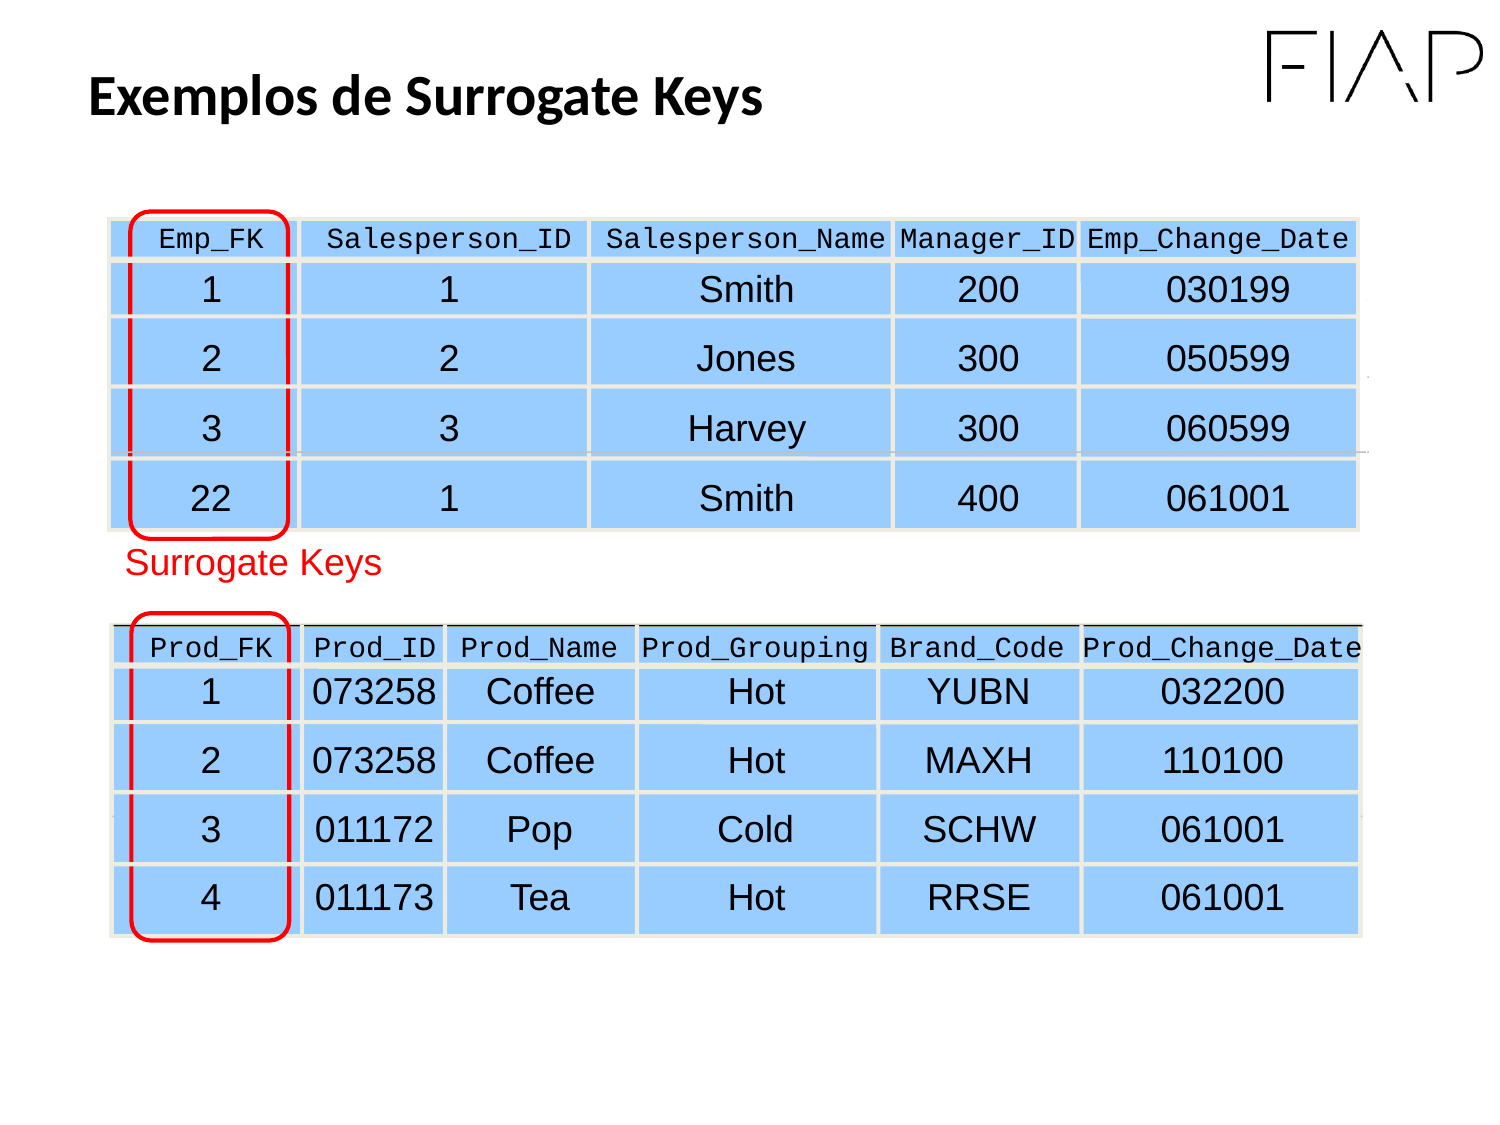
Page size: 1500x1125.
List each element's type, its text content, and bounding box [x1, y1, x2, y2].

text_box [200, 666, 1286, 713]
text_box [130, 211, 289, 259]
text_box [130, 459, 289, 529]
text_box [289, 388, 299, 402]
text_box [111, 723, 131, 792]
text_box Emp_FK [158, 219, 264, 255]
text_box [108, 260, 130, 316]
text_box Prod_Change_Date [1082, 628, 1363, 663]
text_box [879, 723, 1081, 734]
text_box [303, 865, 445, 871]
text_box [300, 459, 589, 472]
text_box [200, 735, 1286, 782]
text_box [893, 459, 1078, 472]
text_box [200, 873, 1286, 919]
text_box [638, 865, 878, 871]
text_box [590, 388, 892, 402]
text_box [111, 793, 131, 864]
text_box [300, 318, 589, 332]
text_box [131, 613, 290, 665]
text_box [131, 793, 290, 864]
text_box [200, 403, 1292, 450]
text_box [637, 723, 878, 734]
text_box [200, 804, 1286, 850]
text_box Emp_Change_Date [1087, 219, 1350, 255]
text_box [1079, 219, 1358, 451]
text_box [130, 260, 289, 316]
text_box [637, 627, 878, 665]
text_box [290, 865, 302, 871]
text_box Salesperson_Name [606, 219, 887, 255]
text_box [300, 388, 589, 402]
text_box Prod_ID [313, 628, 437, 663]
text_box [285, 219, 299, 259]
text_box [111, 666, 131, 722]
text_box [446, 627, 636, 665]
text_box [303, 627, 445, 665]
text_box [290, 793, 302, 803]
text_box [200, 334, 1292, 380]
text_box [303, 927, 445, 936]
text_box [638, 927, 878, 936]
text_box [200, 264, 1292, 311]
text_box [303, 723, 445, 734]
text_box [108, 459, 132, 531]
text_box [879, 793, 1081, 803]
text_box Salesperson_ID [326, 219, 572, 255]
text_box [1079, 453, 1358, 531]
text_box [303, 793, 445, 803]
text_box [590, 219, 892, 259]
text_box [131, 865, 290, 941]
text_box [130, 453, 289, 458]
text_box Brand_Code [889, 628, 1065, 663]
text_box [638, 858, 878, 864]
text_box [300, 219, 589, 259]
text_box [290, 723, 302, 734]
text_box Prod_Grouping [641, 628, 869, 663]
text_box [893, 388, 1078, 402]
text_box [130, 317, 289, 386]
text_box [638, 793, 878, 803]
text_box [189, 473, 1292, 520]
title Exemplos de Surrogate Keys [73, 0, 1424, 187]
text_box [108, 219, 133, 259]
text_box [289, 627, 302, 665]
text_box [303, 858, 445, 864]
text_box [108, 387, 130, 458]
text_box [108, 317, 130, 386]
text_box Manager_ID [900, 219, 1076, 255]
text_box [290, 858, 302, 864]
text_box [131, 723, 290, 792]
text_box [590, 318, 892, 332]
text_box [289, 318, 299, 332]
text_box [879, 627, 1081, 665]
text_box [131, 666, 290, 722]
text_box [446, 865, 637, 871]
text_box [893, 219, 1078, 259]
text_box [446, 858, 637, 864]
text_box [446, 793, 637, 803]
text_box [879, 927, 1081, 936]
text_box [879, 865, 1081, 871]
text_box [446, 927, 637, 936]
text_box [289, 459, 299, 472]
text_box [1082, 663, 1361, 936]
text_box Prod_Name [460, 628, 619, 663]
text_box [893, 318, 1078, 332]
text_box [446, 723, 636, 734]
text_box [879, 858, 1081, 864]
text_box Surrogate Keys [109, 529, 398, 590]
text_box [284, 927, 302, 936]
text_box [111, 624, 132, 665]
text_box [590, 459, 892, 472]
text_box [130, 387, 289, 451]
picture [1424, 30, 1483, 102]
text_box [111, 865, 137, 936]
